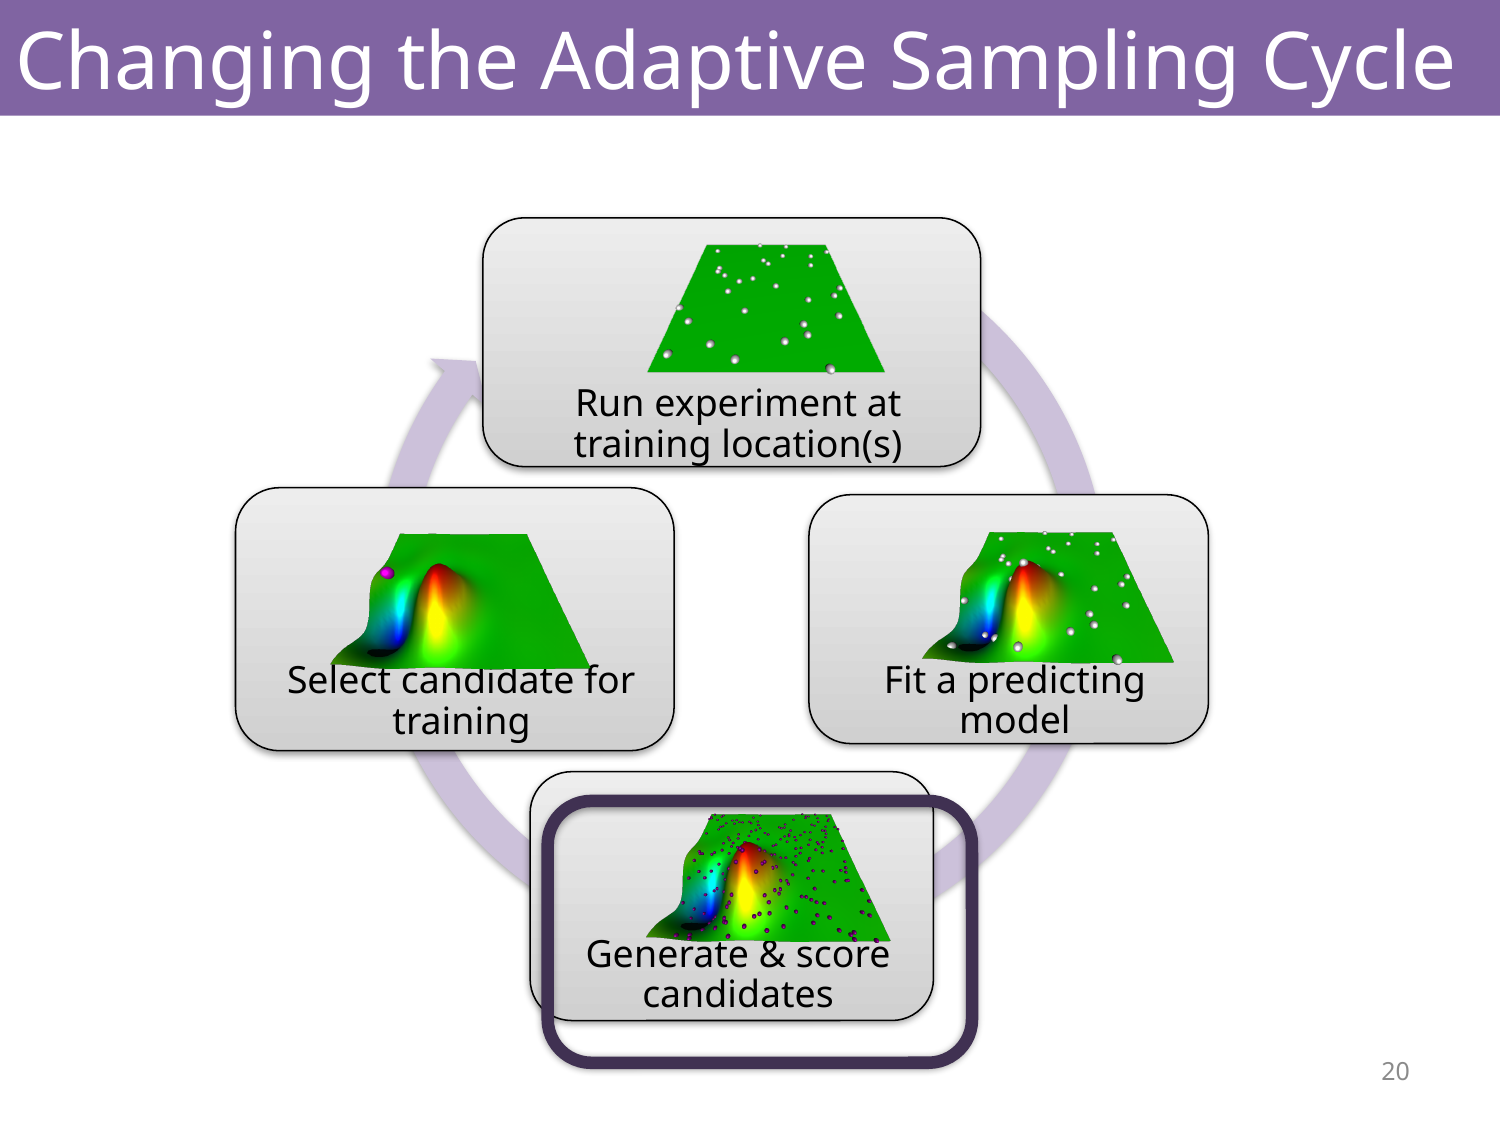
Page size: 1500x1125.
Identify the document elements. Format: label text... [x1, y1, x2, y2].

title Changing the Adaptive Sampling Cycle [0, 0, 1500, 116]
slide_number 20 [1074, 1042, 1425, 1103]
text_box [186, 217, 1314, 1064]
